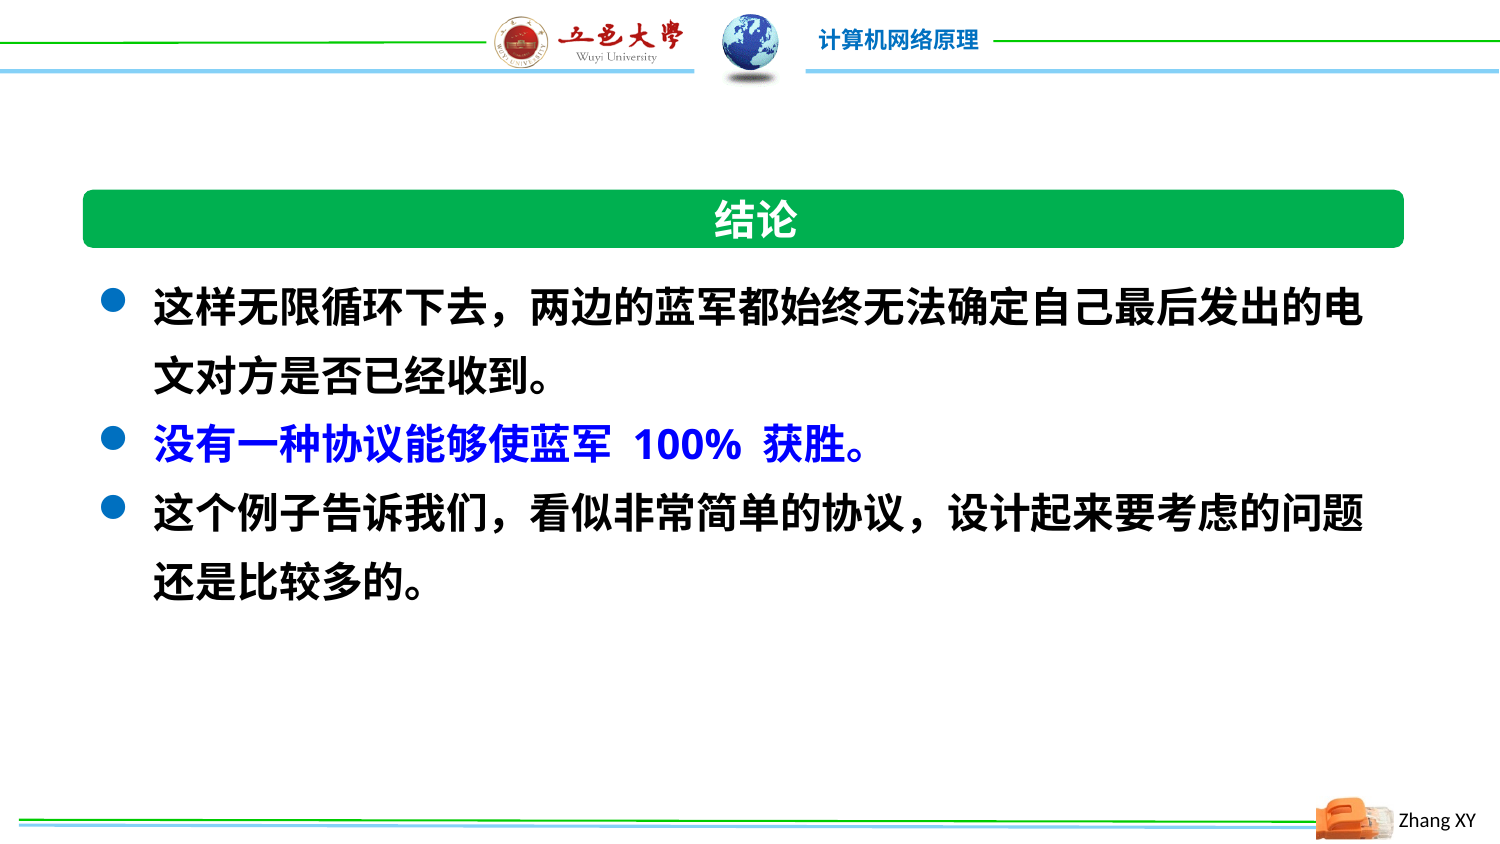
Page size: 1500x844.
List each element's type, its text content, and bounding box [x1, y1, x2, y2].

text_box 这样无限循环下去，两边的蓝军都始终无法确定自己最后发出的电文对方是否已经收到。 没有一种协议能够使蓝军 100% 获胜。 这个例子告诉我们，看似非常简单的协议，设计起来要考虑的问题还是比较多的。 [82, 254, 1407, 614]
picture [1316, 796, 1394, 840]
text_box [82, 189, 700, 248]
text_box 结论 [700, 186, 814, 251]
text_box [814, 189, 1404, 248]
picture [494, 15, 697, 69]
picture [720, 12, 780, 88]
